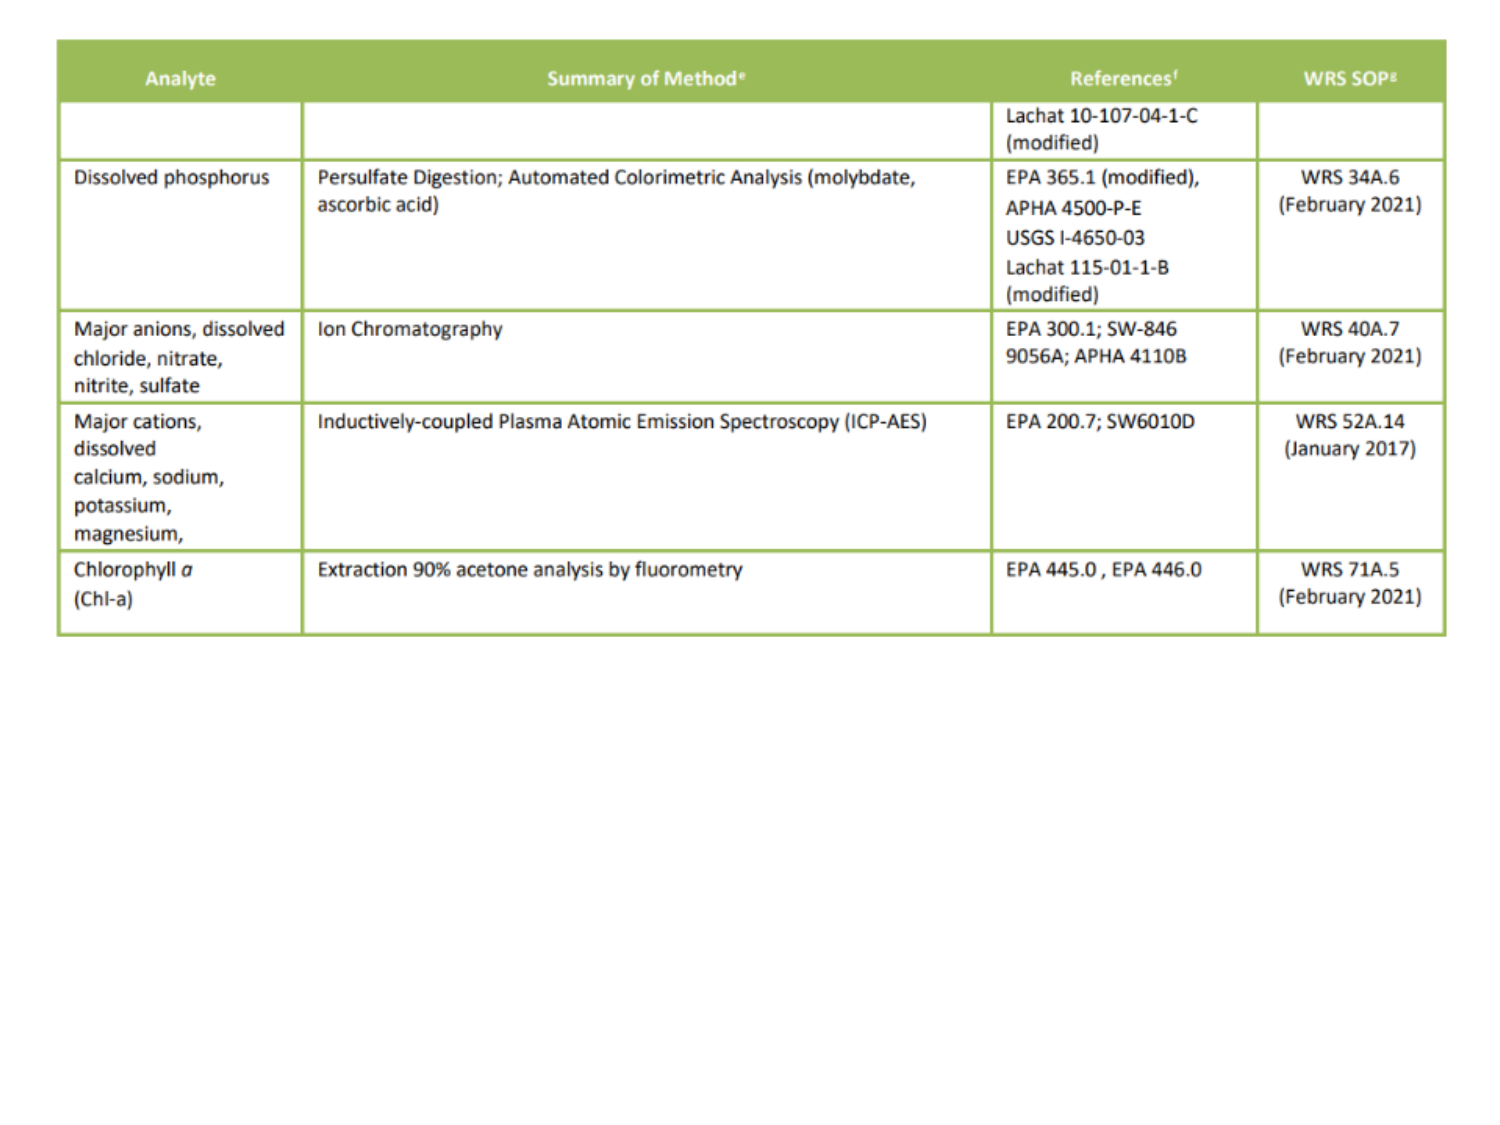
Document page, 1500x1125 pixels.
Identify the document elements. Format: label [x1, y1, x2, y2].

picture [24, 24, 1476, 648]
